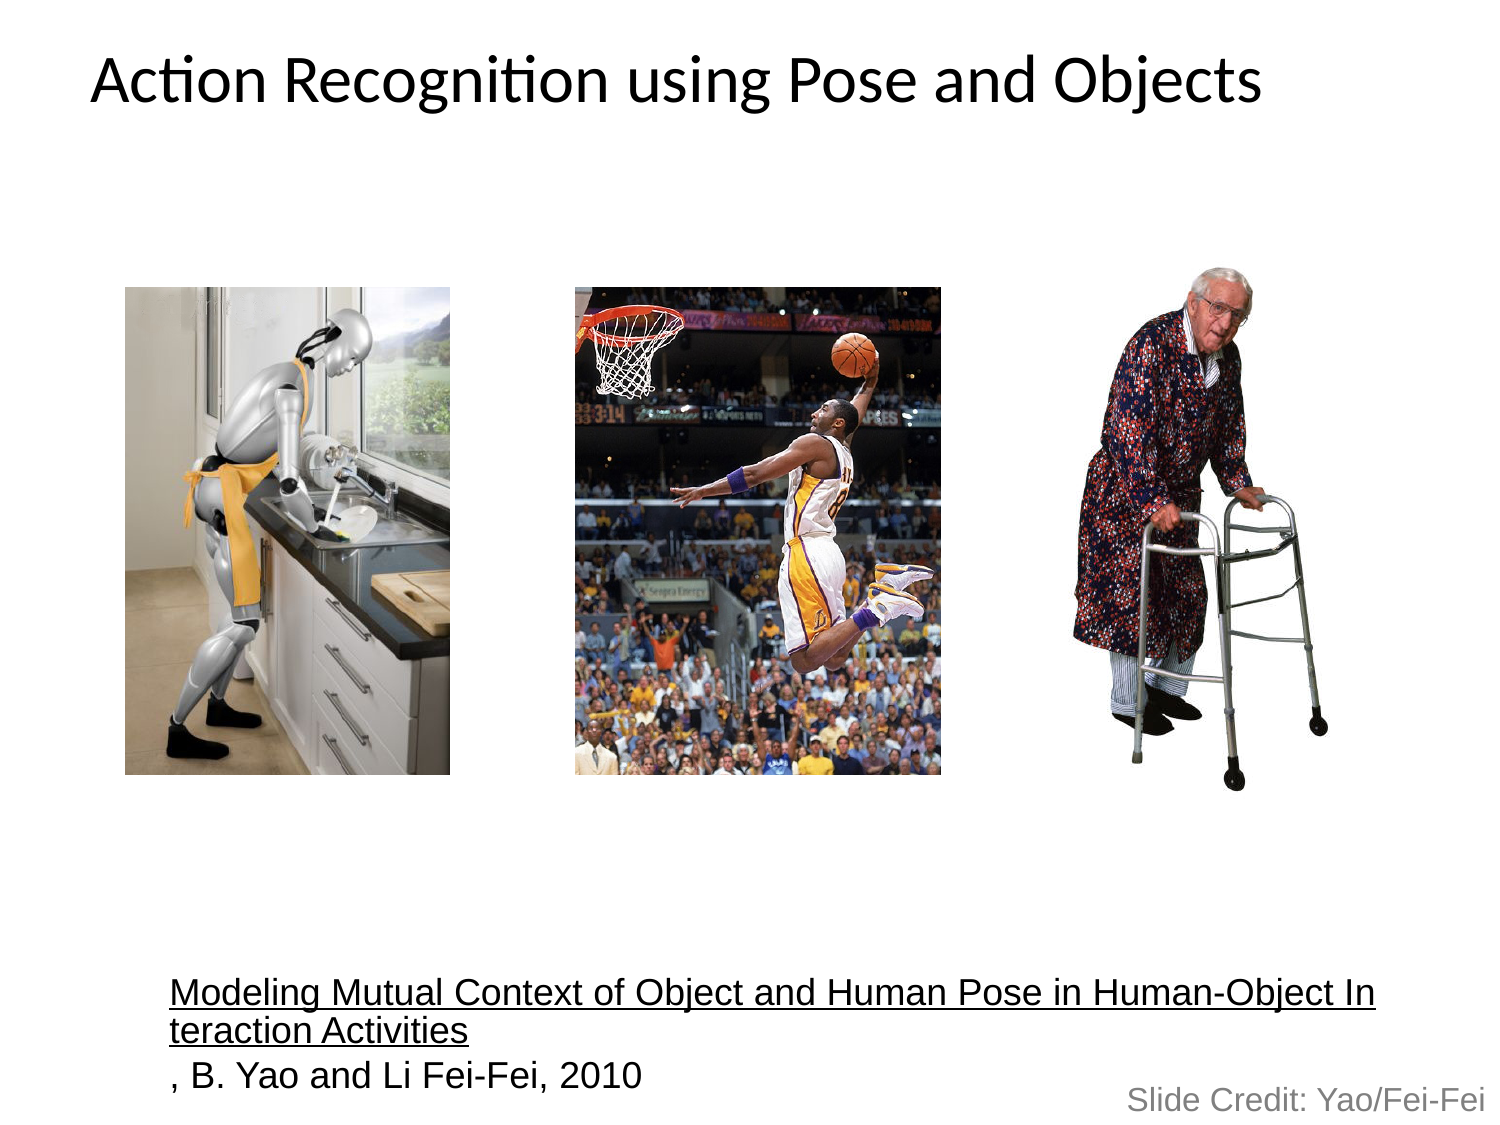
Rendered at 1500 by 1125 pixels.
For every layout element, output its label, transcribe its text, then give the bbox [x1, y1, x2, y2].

picture [1037, 237, 1372, 815]
text_box Slide Credit: Yao/Fei-Fei [1111, 1070, 1500, 1125]
title Action Recognition using Pose and Objects [74, 0, 1426, 151]
picture [124, 287, 450, 776]
picture [574, 287, 941, 776]
text_box Modeling Mutual Context of Object and Human Pose in Human-Object Interaction Activities, B. Yao and Li Fei-Fei, 2010 [154, 960, 1393, 1066]
